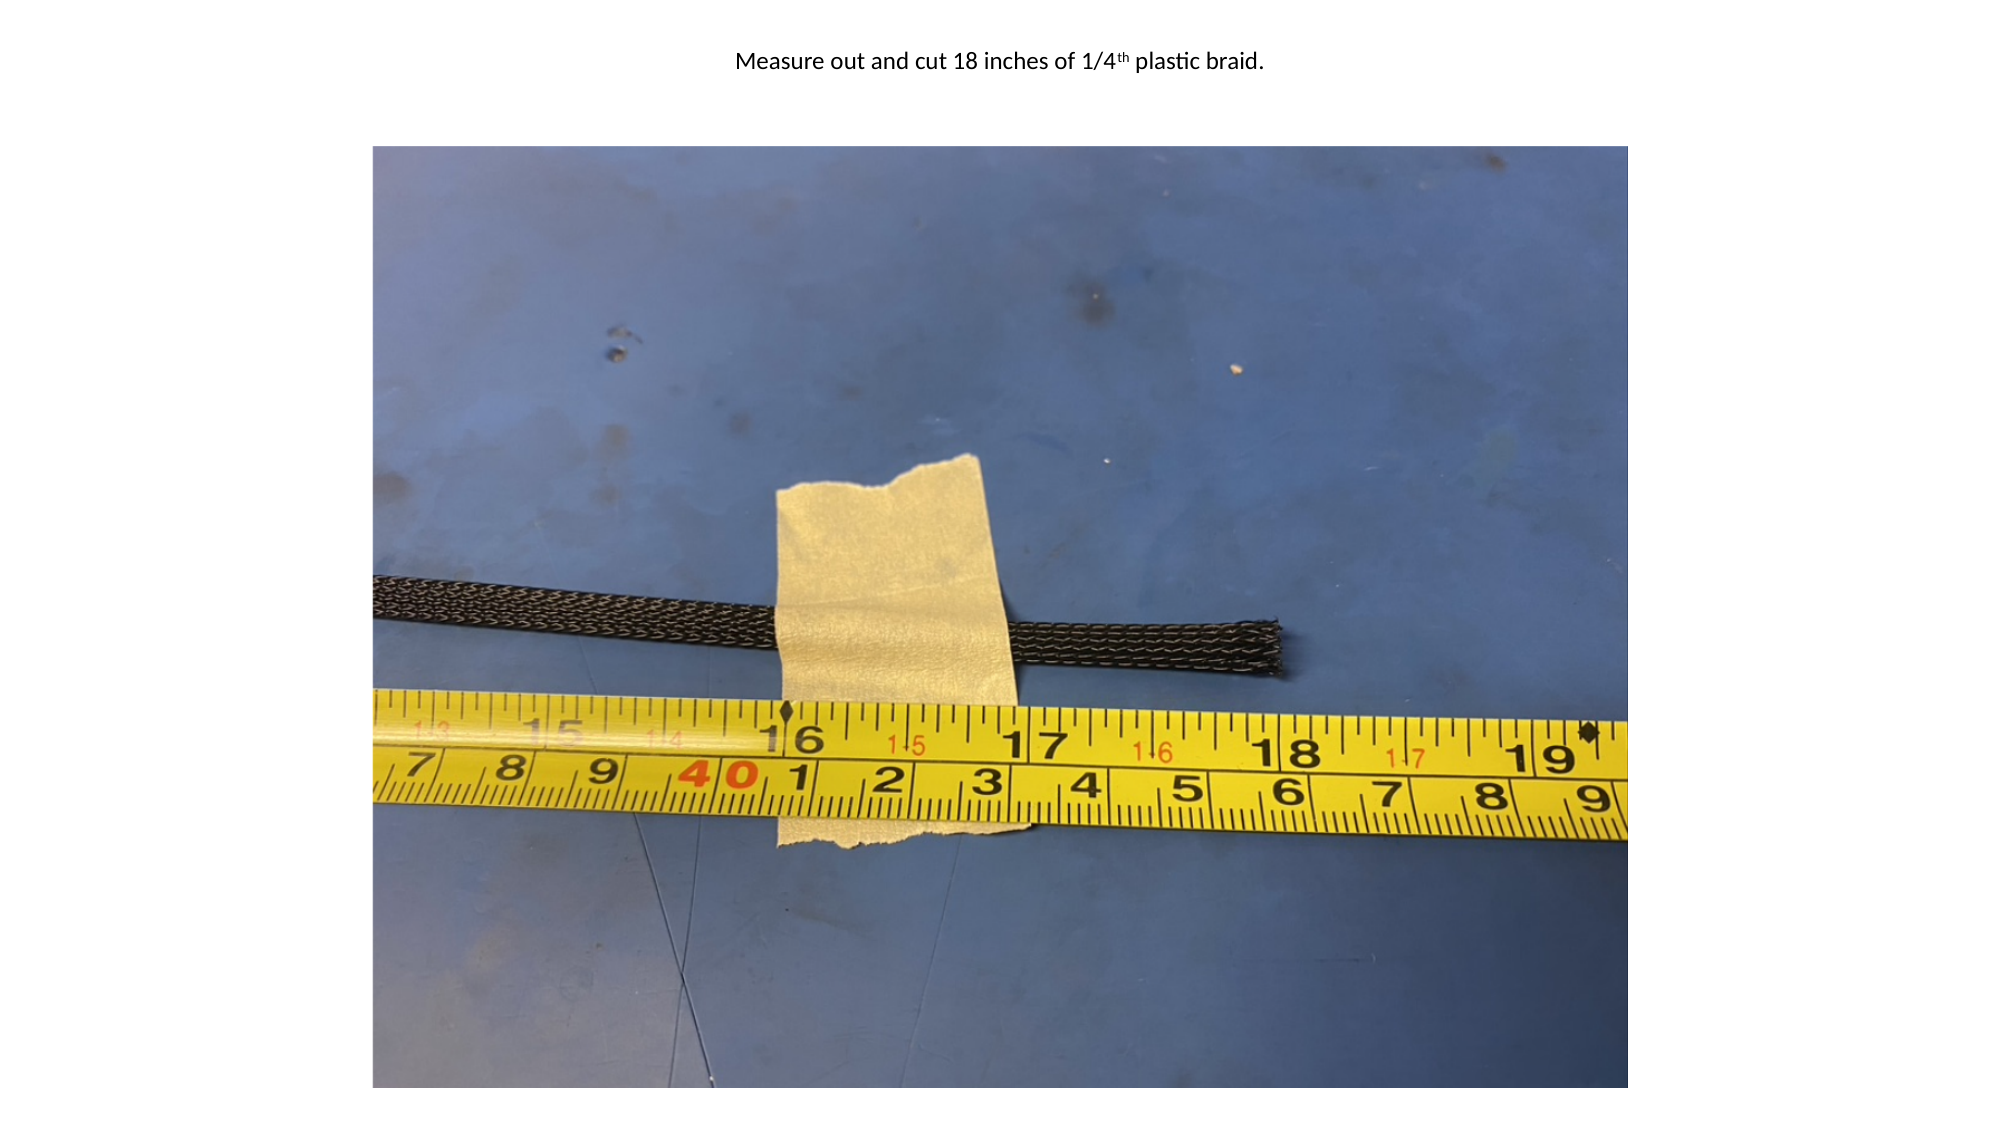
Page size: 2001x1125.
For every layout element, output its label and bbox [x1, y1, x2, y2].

picture [374, 0, 1627, 1125]
